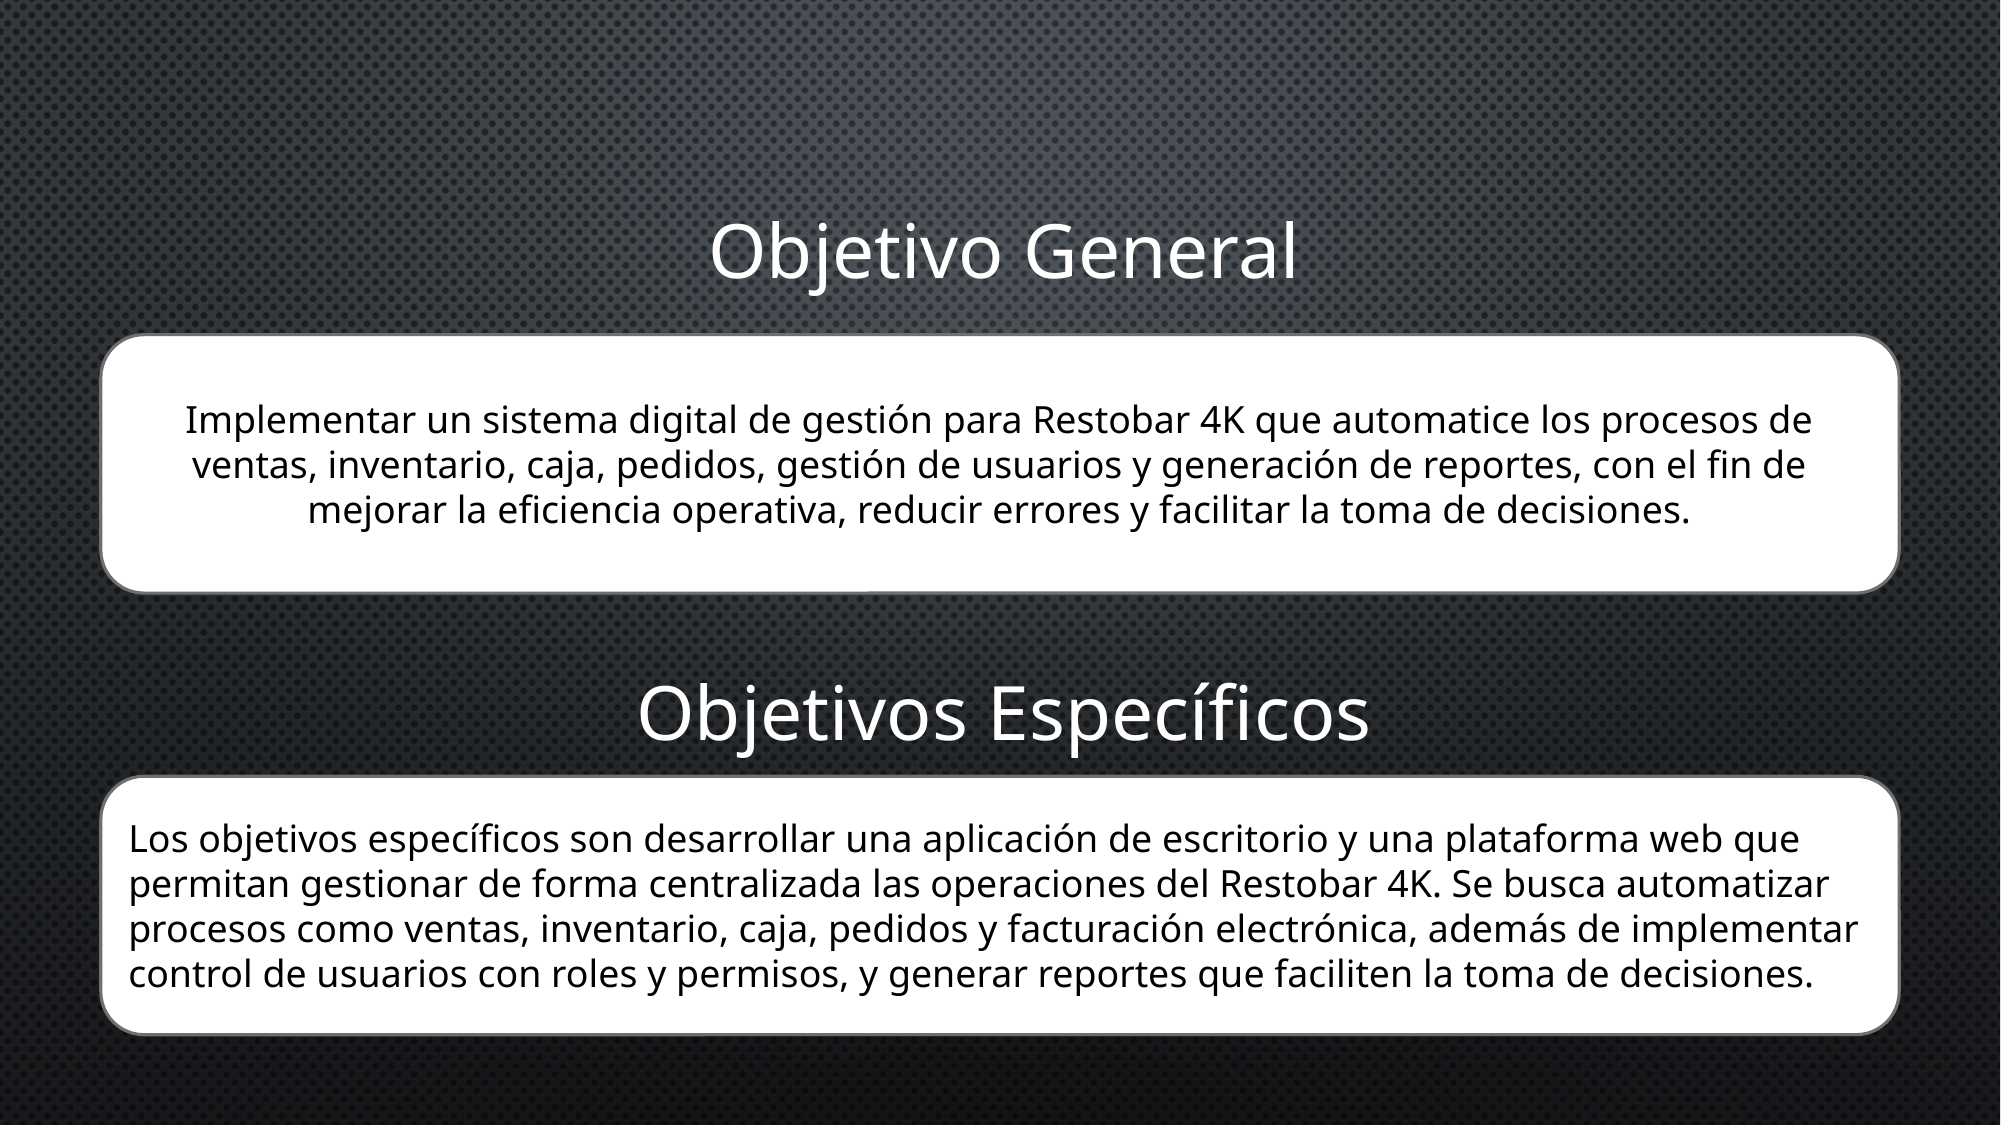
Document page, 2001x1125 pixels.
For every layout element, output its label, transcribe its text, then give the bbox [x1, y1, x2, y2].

text_box Implementar un sistema digital de gestión para Restobar 4K que automatice los procesos de ventas, inventario, caja, pedidos, gestión de usuarios y generación de reportes, con el fin de mejorar la eficiencia operativa, reducir errores y facilitar la toma de decisiones. [100, 334, 1900, 594]
picture [0, 0, 2001, 1125]
text_box Objetivo General [24, 196, 1984, 302]
text_box Objetivos Específicos [24, 657, 1984, 763]
text_box Los objetivos específicos son desarrollar una aplicación de escritorio y una plataforma web que permitan gestionar de forma centralizada las operaciones del Restobar 4K. Se busca automatizar procesos como ventas, inventario, caja, pedidos y facturación electrónica, además de implementar control de usuarios con roles y permisos, y generar reportes que faciliten la toma de decisiones. [100, 776, 1900, 1035]
